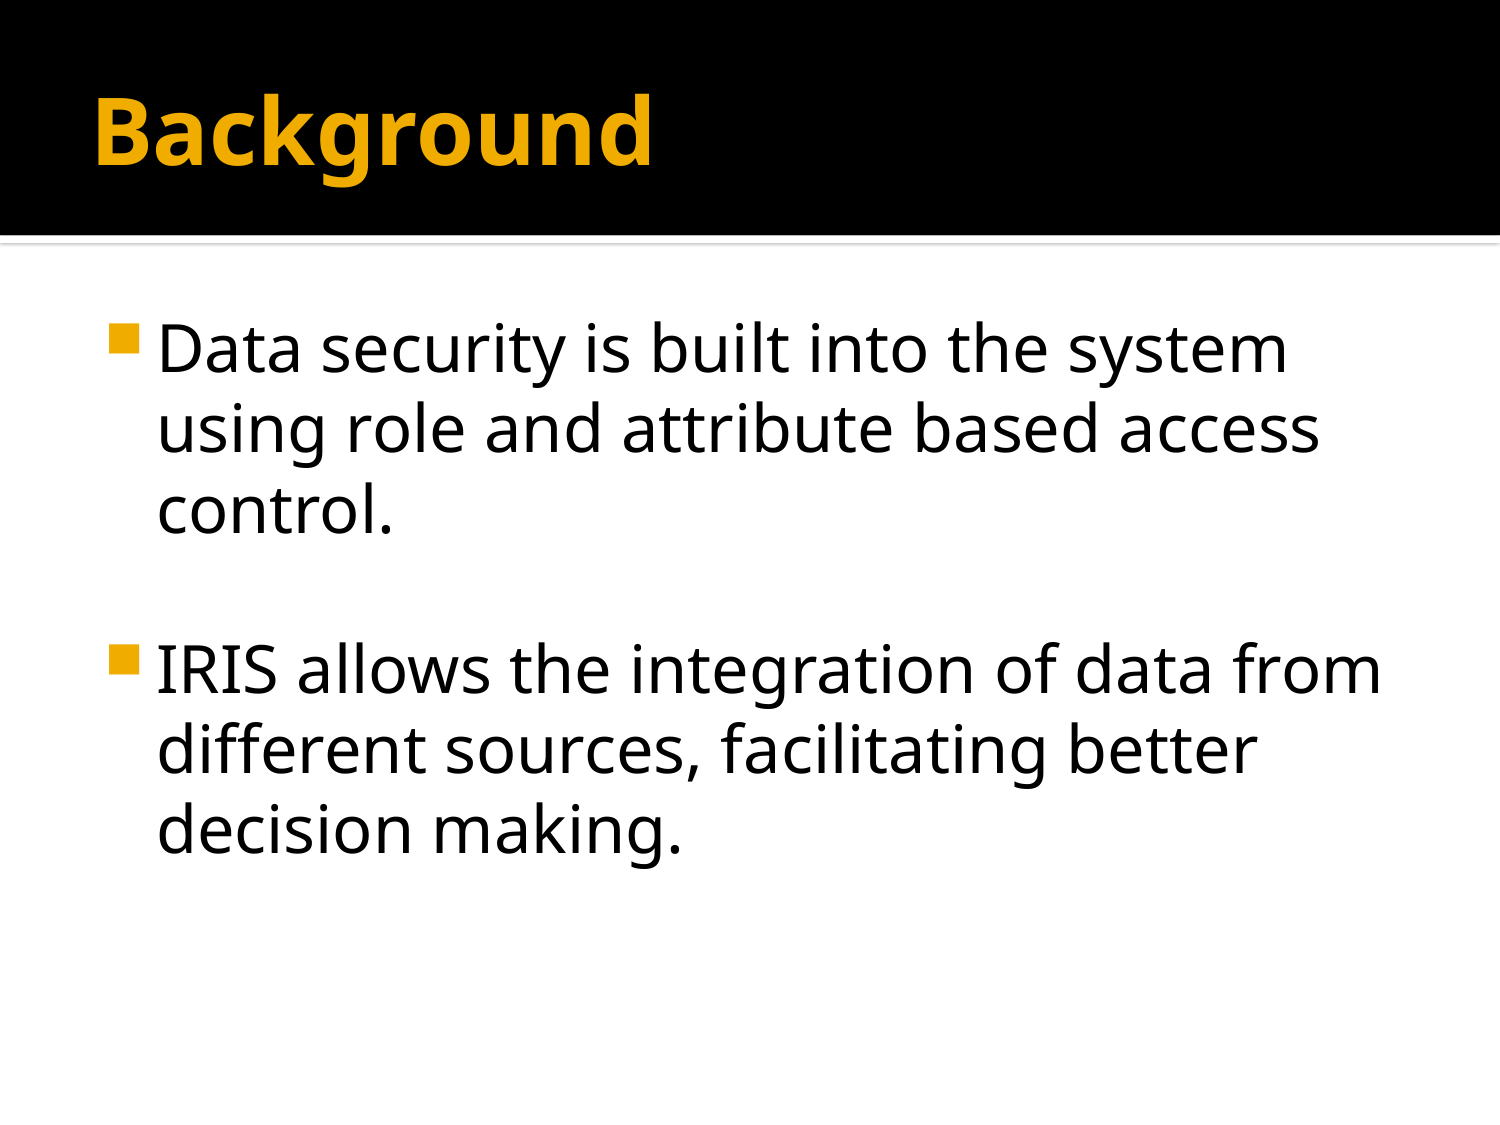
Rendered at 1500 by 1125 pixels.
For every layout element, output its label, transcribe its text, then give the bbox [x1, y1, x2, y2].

title Background [75, 25, 1425, 231]
list Data security is built into the system using role and attribute based access control. IRIS allows the integration of data from different sources, facilitating better decision making. [75, 291, 1425, 1050]
